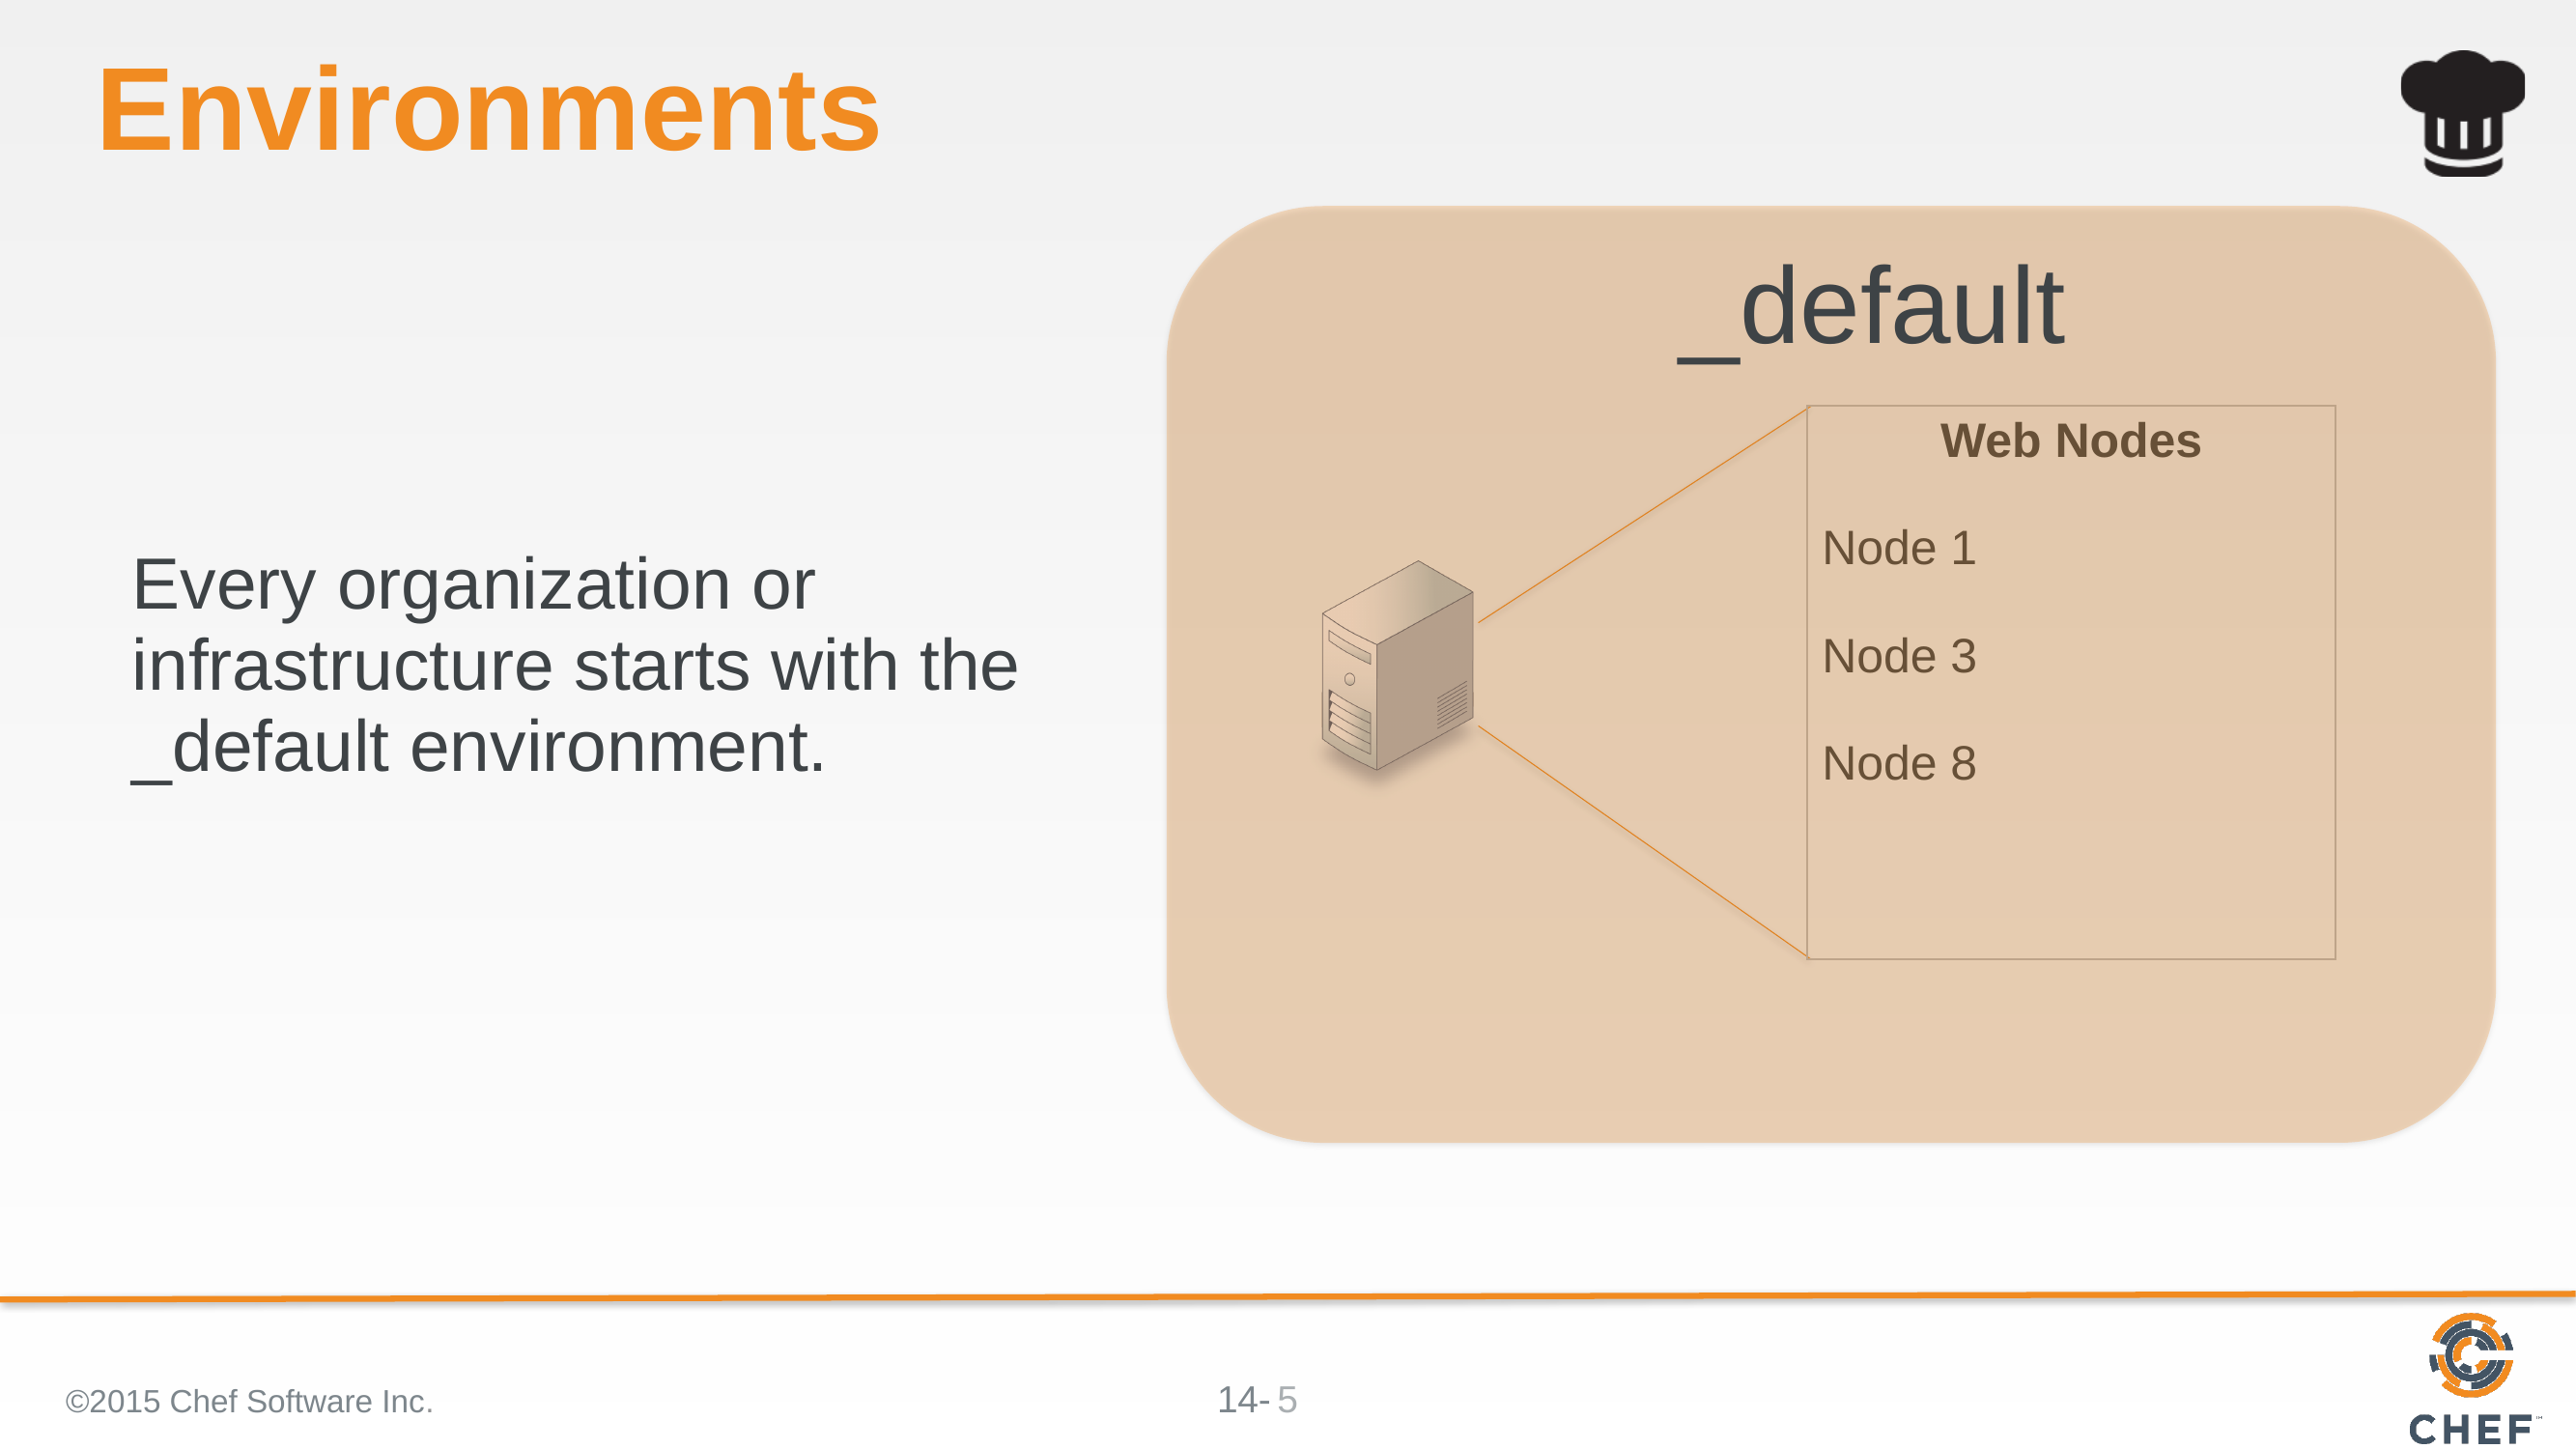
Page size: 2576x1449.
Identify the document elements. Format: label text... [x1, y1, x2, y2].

picture [2399, 1297, 2550, 1449]
title Environments [96, 48, 2463, 180]
text_box Every organization or infrastructure starts with the _default environment. [117, 528, 1104, 1143]
footer ©2015 Chef Software Inc. [51, 1359, 952, 1440]
picture [1267, 560, 1528, 838]
slide_number 5 [998, 1359, 1578, 1437]
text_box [1478, 406, 1812, 623]
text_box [1478, 725, 1812, 960]
text_box _default [1664, 220, 2209, 391]
text_box [1166, 205, 2497, 1144]
